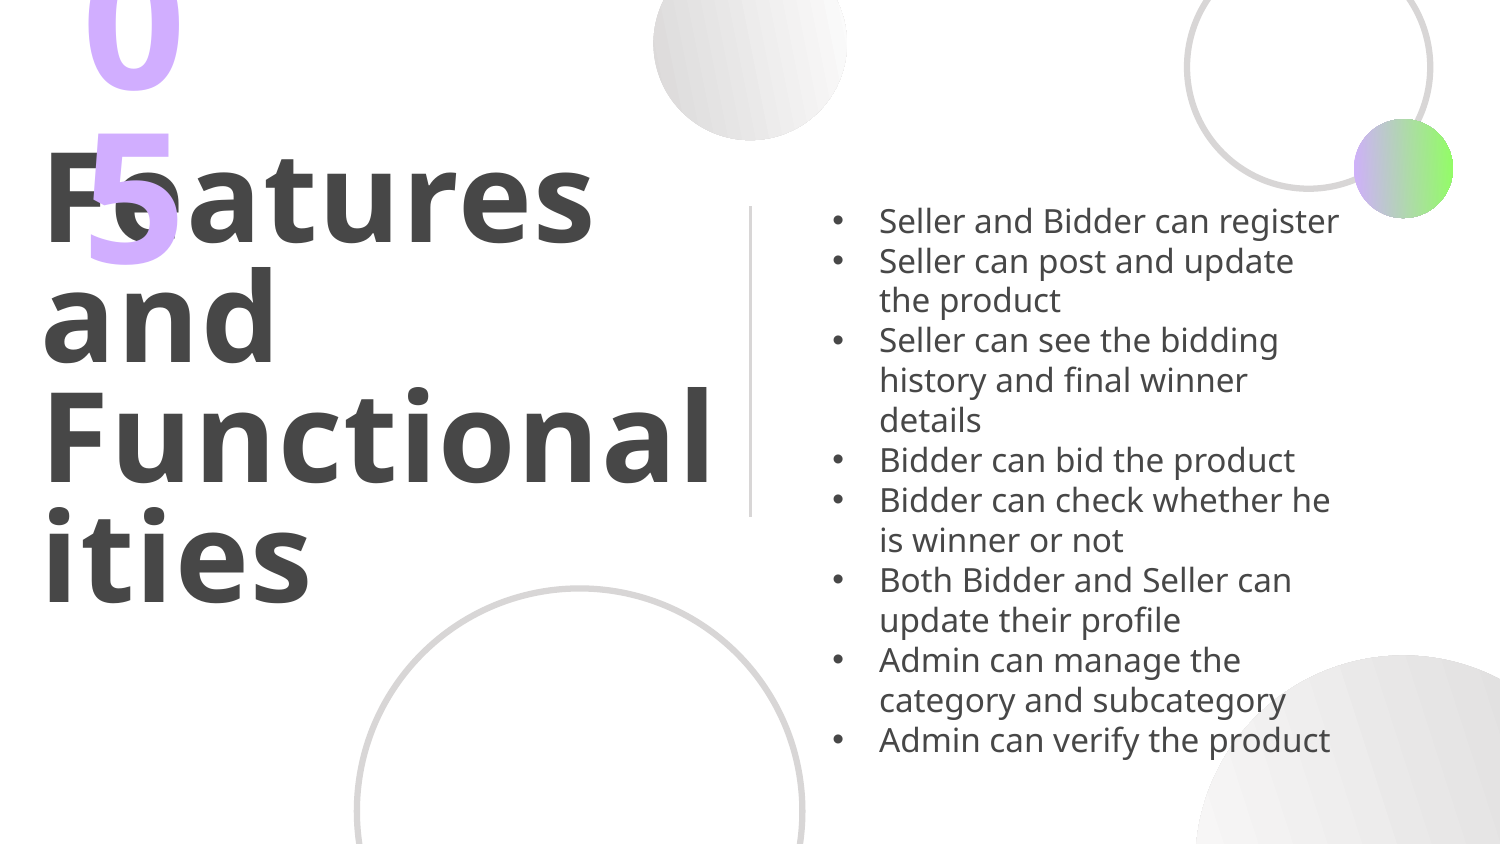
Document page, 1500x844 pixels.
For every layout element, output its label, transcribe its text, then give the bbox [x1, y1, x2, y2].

subtitle Seller and Bidder can register Seller can post and update the product Seller can see the bidding history and final winner details Bidder can bid the product Bidder can check whether he is winner or not Both Bidder and Seller can update their profile Admin can manage the category and subcategory Admin can verify the product [817, 386, 1367, 692]
text_box 05 [67, 58, 254, 206]
title Features and Functionalities [25, 188, 750, 585]
